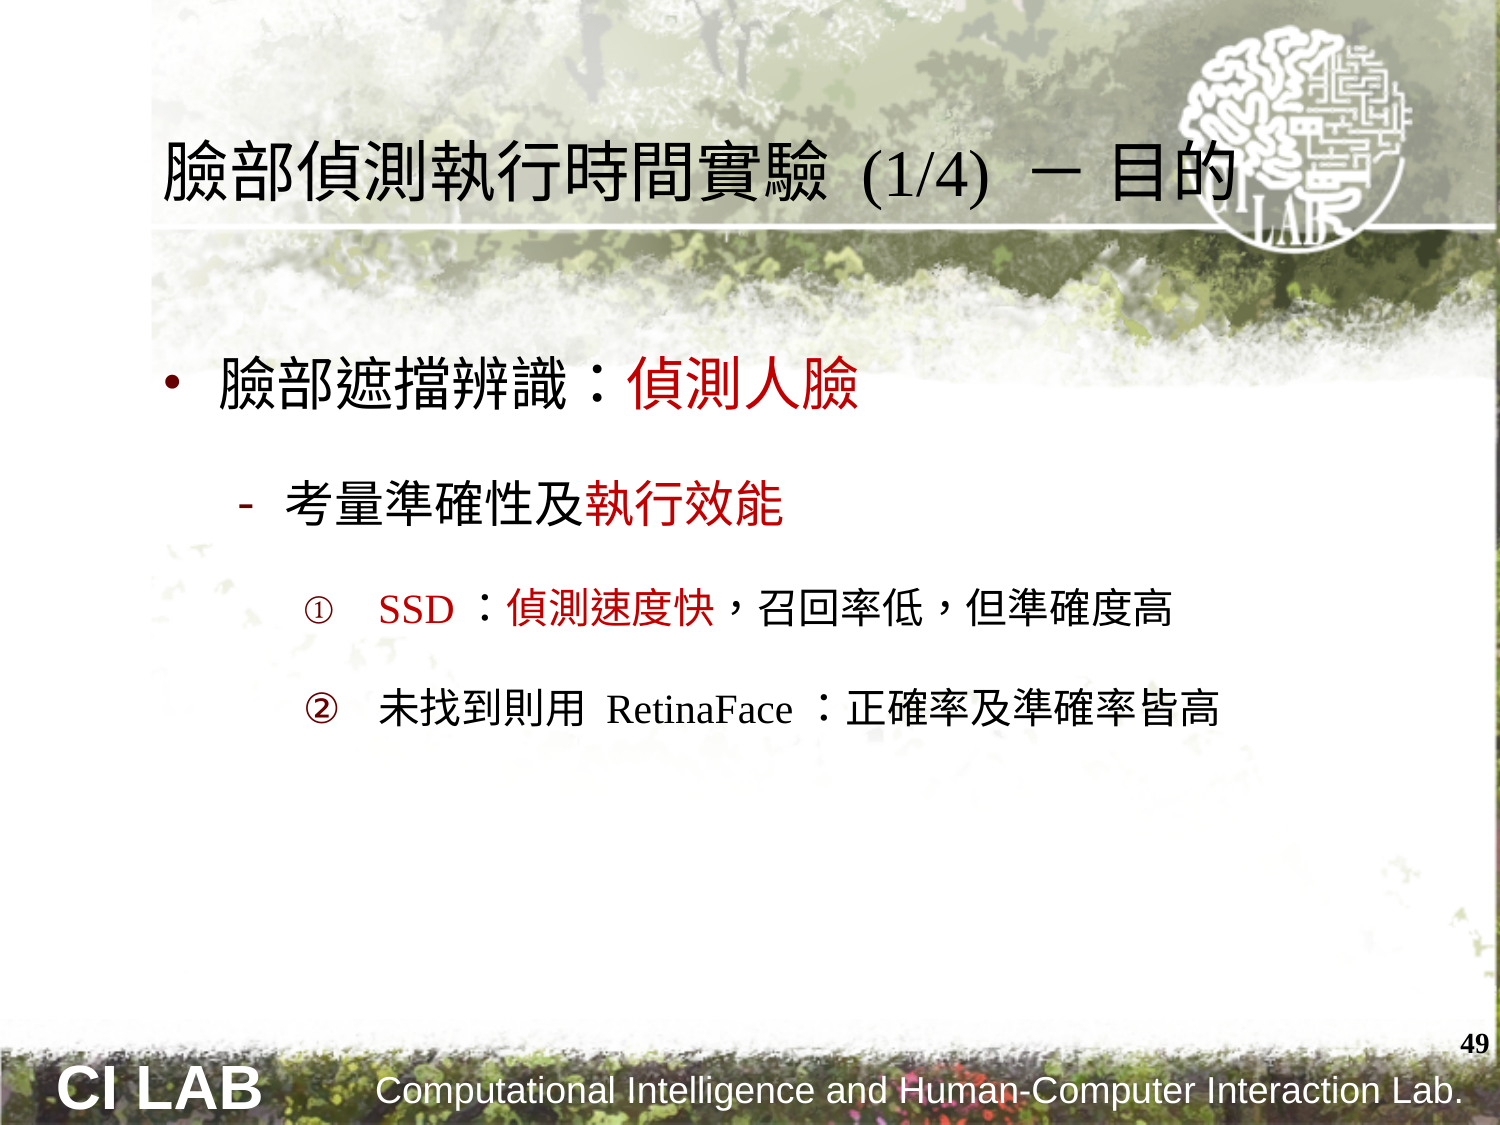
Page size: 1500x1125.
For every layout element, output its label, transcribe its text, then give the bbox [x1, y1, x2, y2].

slide_number 49 [1426, 985, 1500, 1067]
picture [0, 0, 1500, 1125]
text_box 臉部遮擋辨識：偵測人臉 考量準確性及執行效能 SSD：偵測速度快，召回率低，但準確度高 未找到則用 RetinaFace：正確率及準確率皆高 [147, 304, 1410, 961]
title 臉部偵測執行時間實驗 (1/4) － 目的 [147, 31, 1448, 219]
